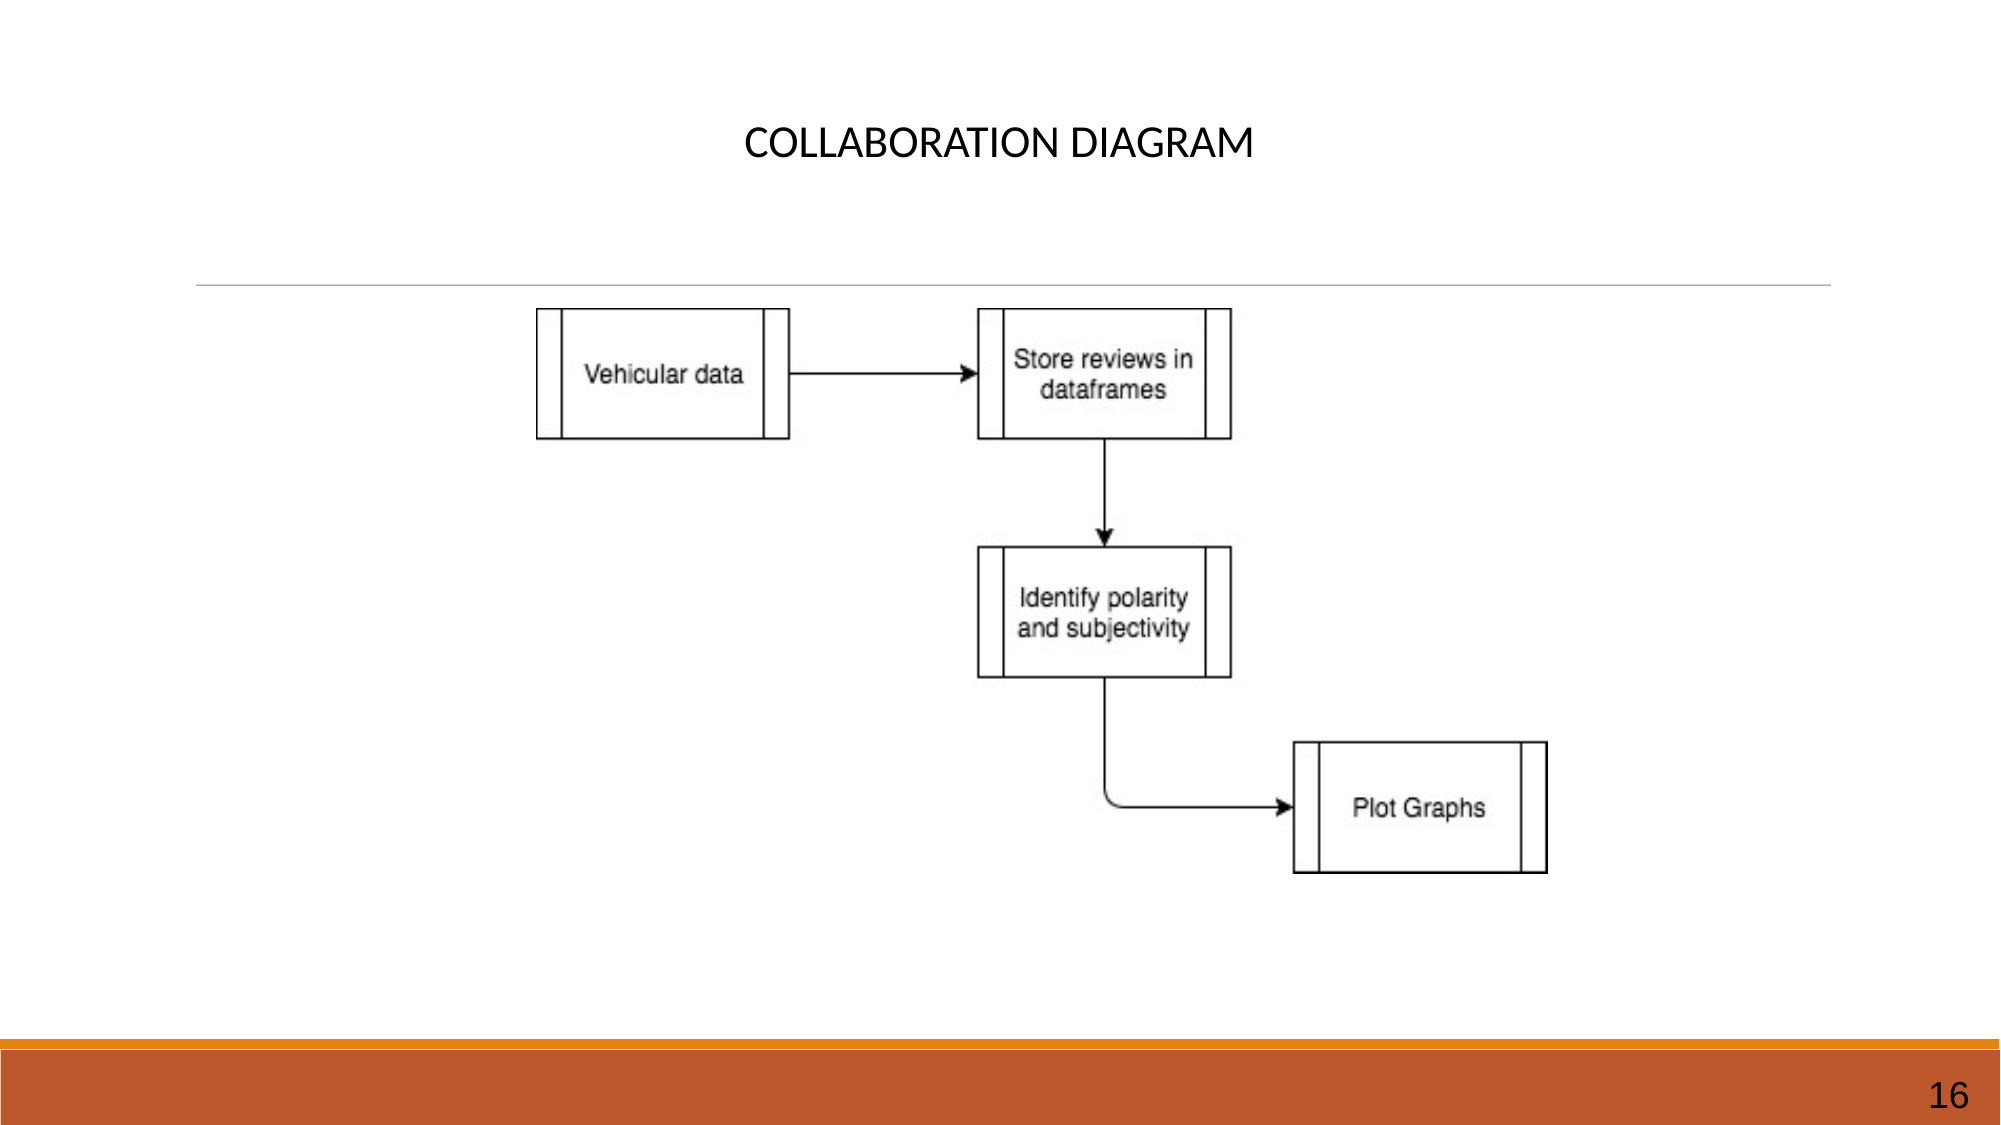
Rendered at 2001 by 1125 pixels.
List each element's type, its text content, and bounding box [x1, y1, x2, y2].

picture [535, 308, 1548, 875]
text_box 16 [1913, 1063, 2000, 1125]
text_box COLLABORATION DIAGRAM [99, 44, 1900, 233]
